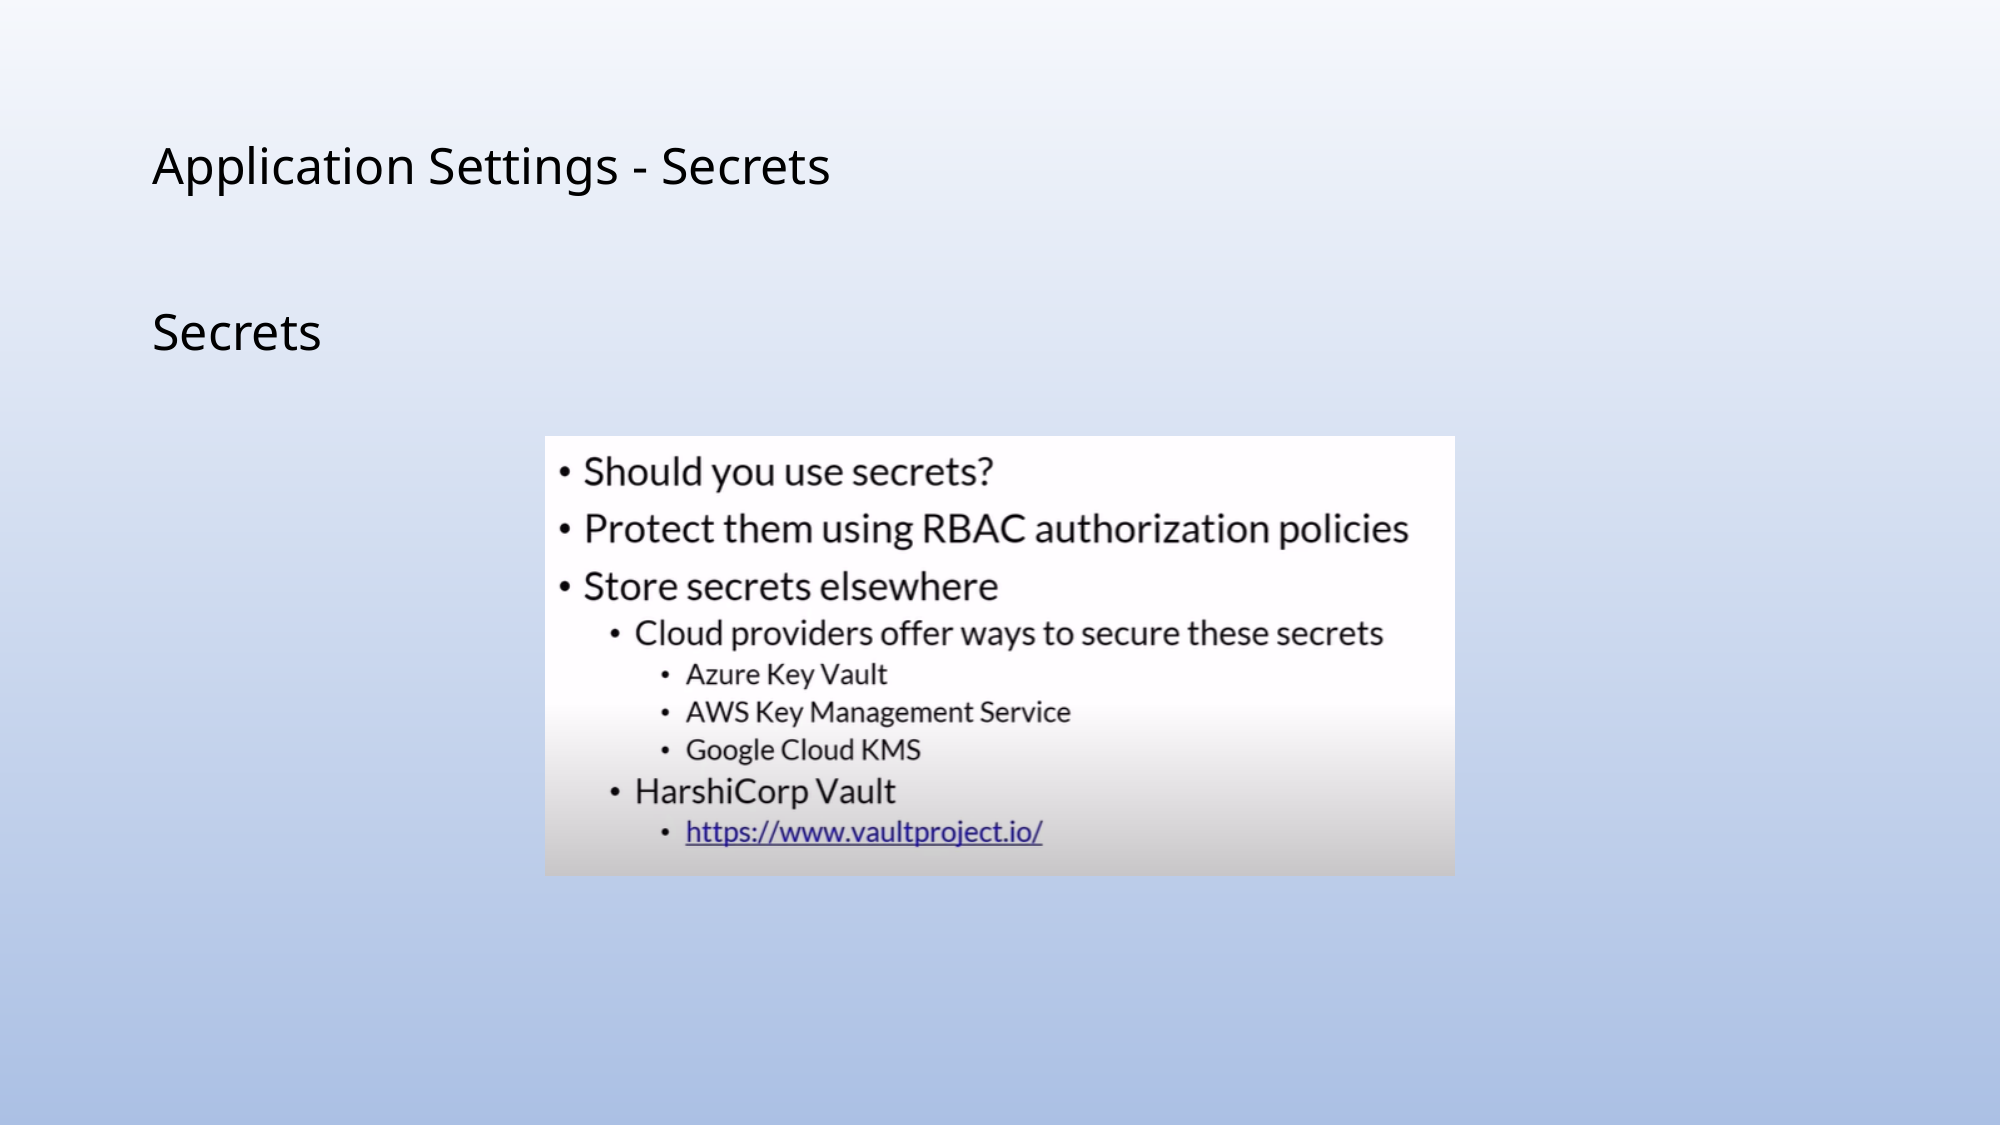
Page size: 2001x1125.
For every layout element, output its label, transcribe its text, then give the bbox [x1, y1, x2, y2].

picture [545, 436, 1455, 876]
list Secrets [137, 299, 1863, 1014]
title Application Settings - Secrets [137, 59, 1863, 278]
